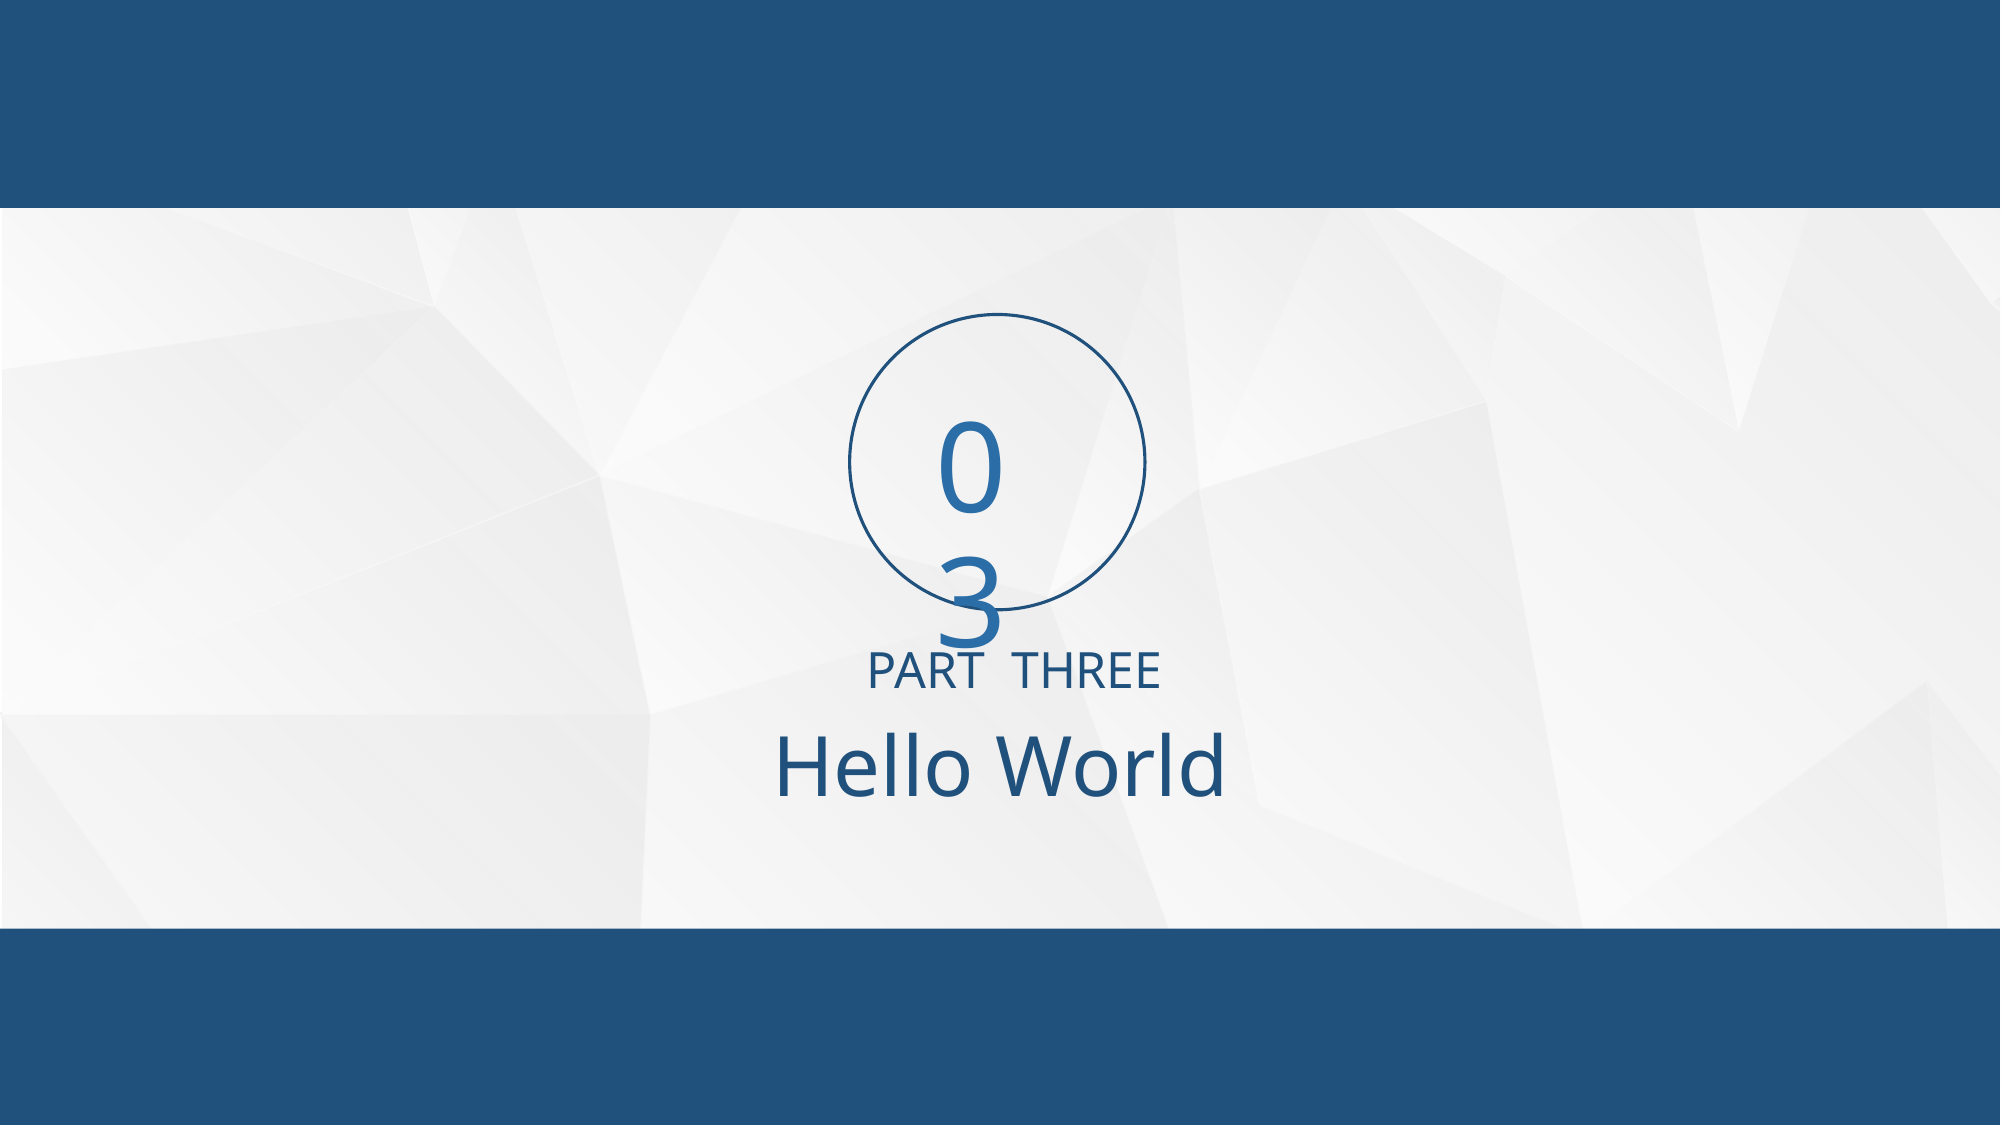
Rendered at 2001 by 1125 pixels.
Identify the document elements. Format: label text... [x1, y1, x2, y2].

list Hello World [574, 717, 1428, 799]
list 03 [920, 397, 1092, 563]
list PART THREE [840, 638, 1189, 717]
picture [0, 0, 2001, 1125]
